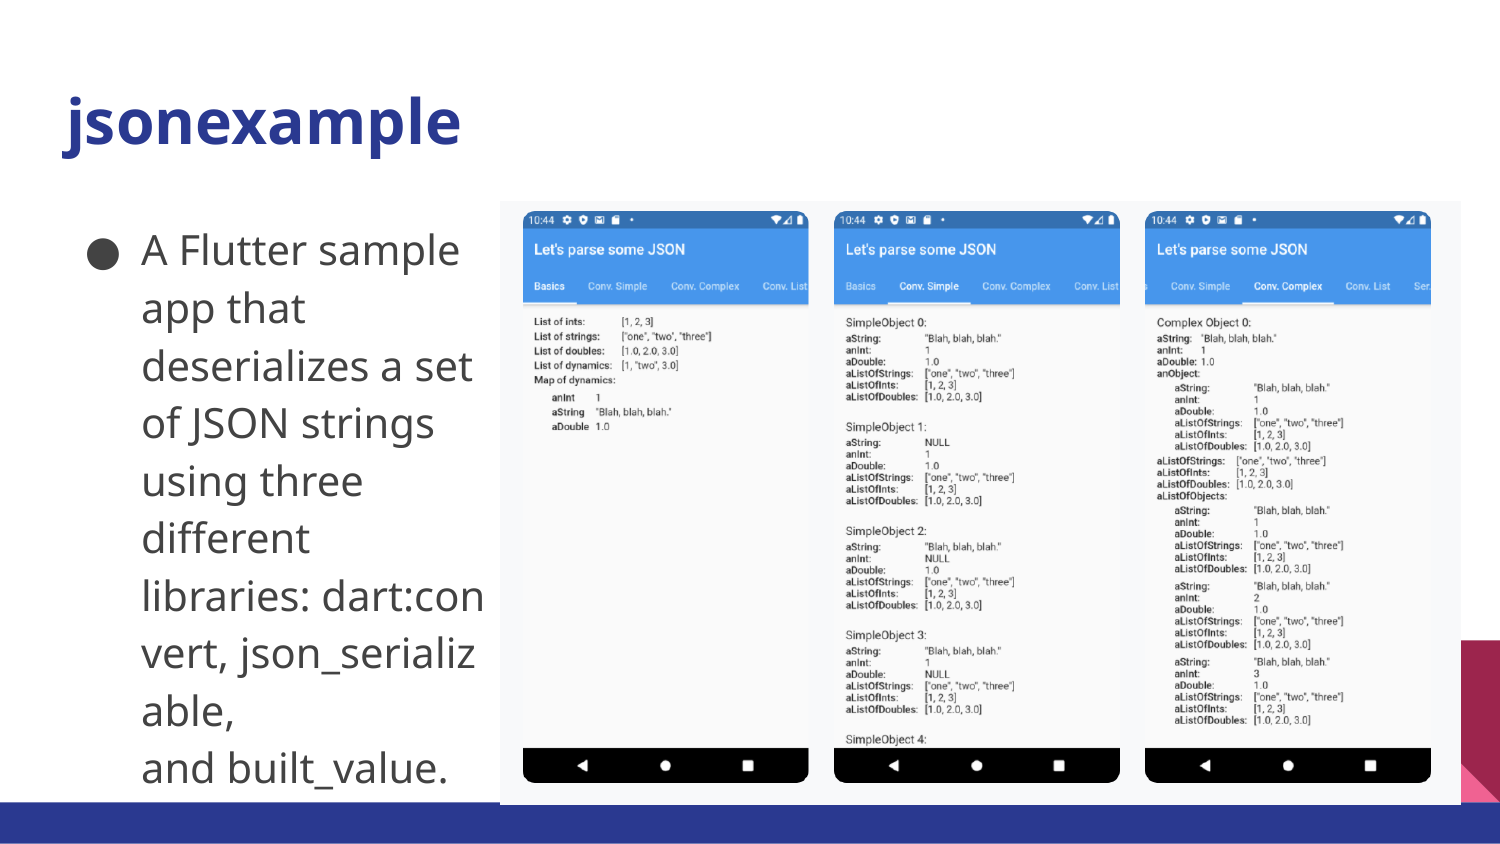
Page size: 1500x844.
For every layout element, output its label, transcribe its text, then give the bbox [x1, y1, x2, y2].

title jsonexample [51, 67, 1449, 167]
list A Flutter sample app that deserializes a set of JSON strings using three different libraries: dart:convert, json_serializable, and built_value. [51, 201, 498, 750]
picture [499, 201, 1461, 806]
